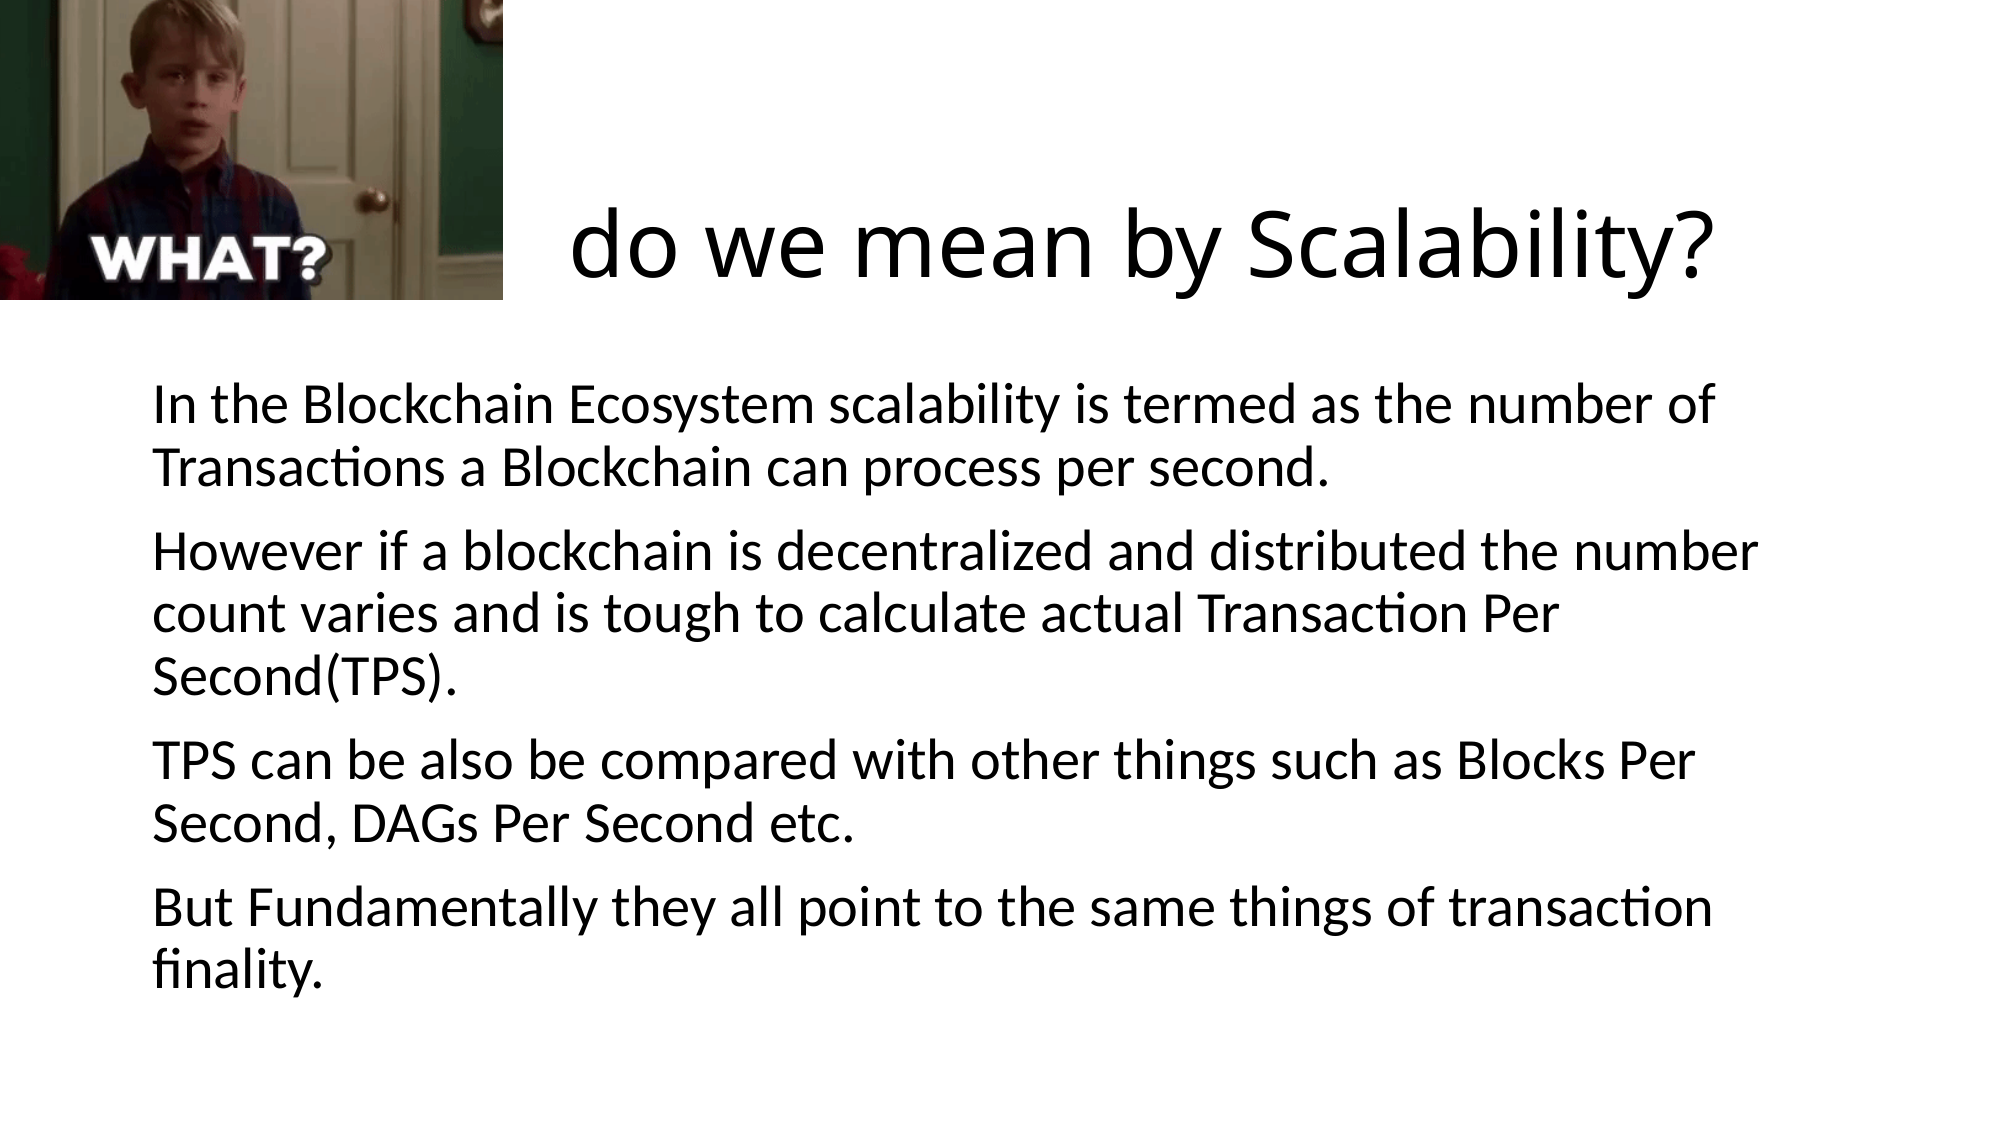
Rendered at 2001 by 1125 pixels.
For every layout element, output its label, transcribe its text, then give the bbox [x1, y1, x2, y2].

picture [0, 0, 503, 300]
title What do we mean by Scalability? [137, 139, 1863, 357]
list In the Blockchain Ecosystem scalability is termed as the number of Transactions a Blockchain can process per second. However if a blockchain is decentralized and distributed the number count varies and is tough to calculate actual Transaction Per Second(TPS). TPS can be also be compared with other things such as Blocks Per Second, DAGs Per Second etc. But Fundamentally they all point to the same things of transaction finality. [137, 365, 1783, 1080]
